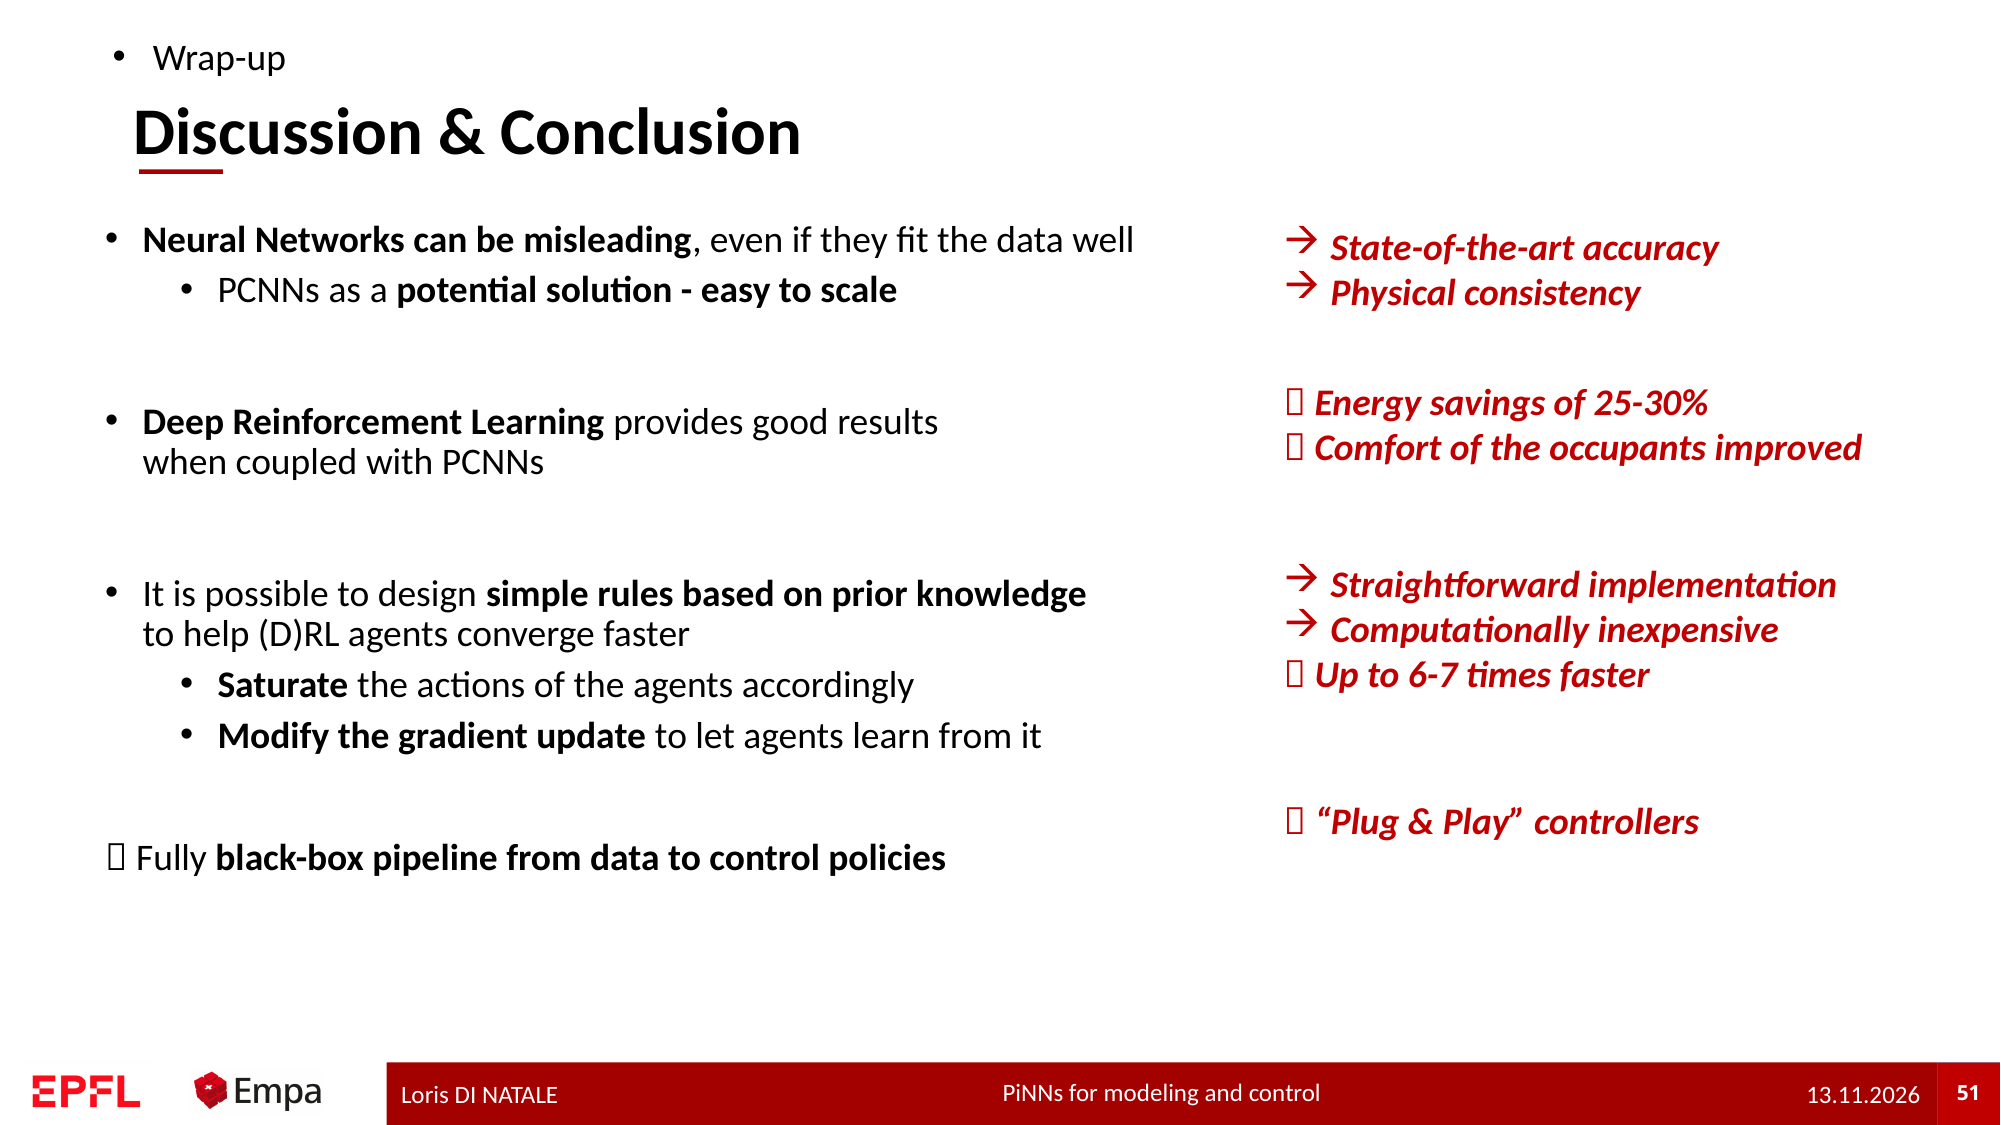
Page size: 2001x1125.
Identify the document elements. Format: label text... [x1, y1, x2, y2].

text_box State-of-the-art accuracy Physical consistency [1268, 215, 2000, 320]
picture [190, 1068, 324, 1115]
title Discussion & Conclusion [118, 79, 1490, 187]
list Wrap-up [97, 30, 903, 95]
picture [17, 1060, 151, 1123]
text_box  Energy savings of 25-30%  Comfort of the occupants improved [1268, 370, 2000, 476]
text_box Straightforward implementation Computationally inexpensive  Up to 6-7 times faster [1268, 552, 2000, 703]
list Neural Networks can be misleading, even if they fit the data well PCNNs as a potential solution - easy to scale Deep Reinforcement Learning provides good results when coupled with PCNNs It is possible to design simple rules based on prior knowledge to help (D)RL agents converge faster Saturate the actions of the agents accordingly Modify the gradient update to let agents learn from it  Fully black-box pipeline from data to control policies [90, 212, 1904, 1020]
text_box  “Plug & Play” controllers [1268, 789, 2000, 850]
